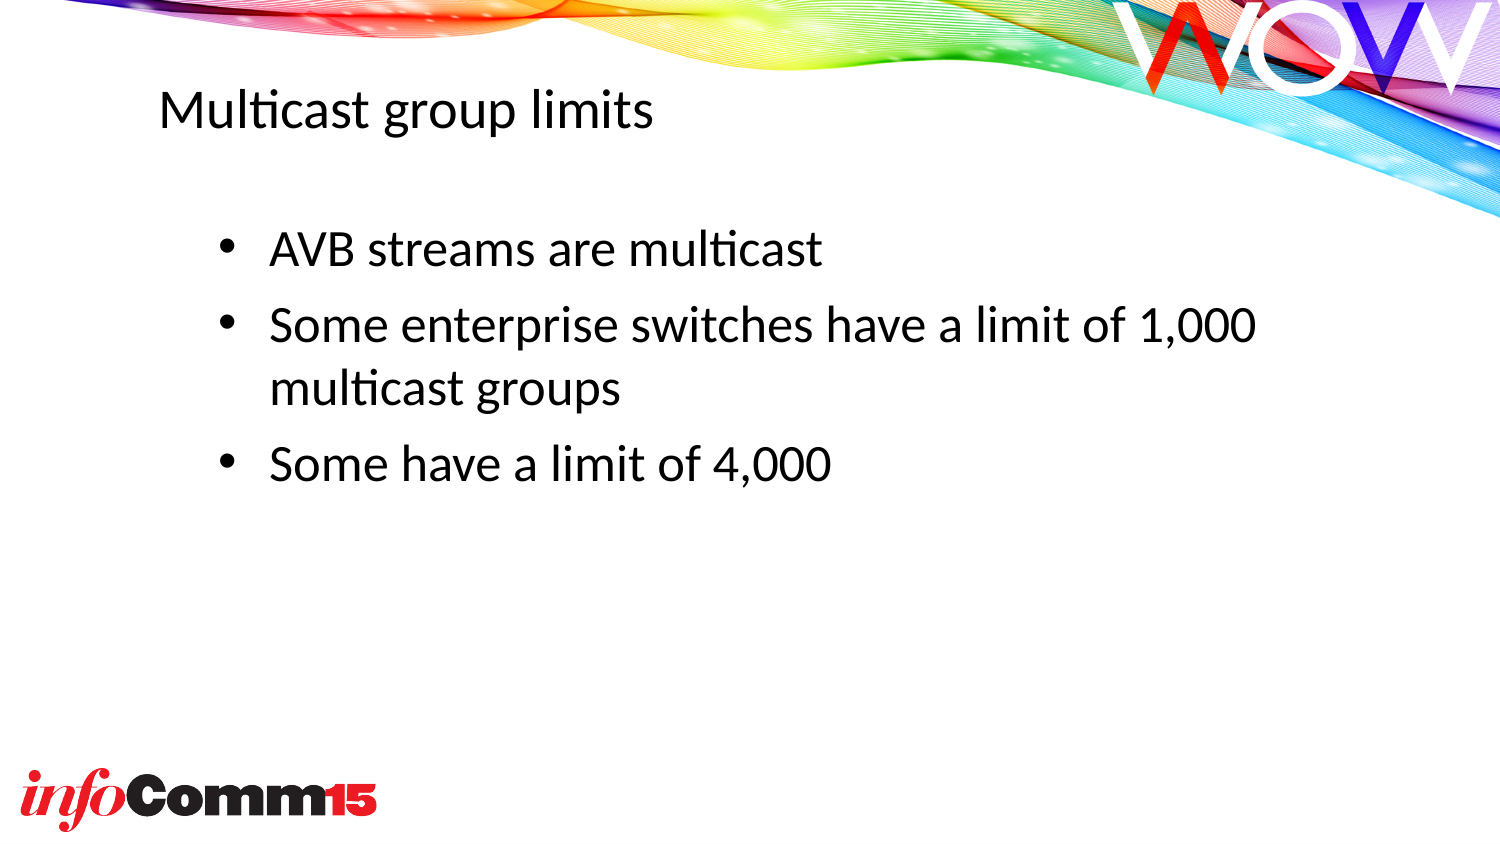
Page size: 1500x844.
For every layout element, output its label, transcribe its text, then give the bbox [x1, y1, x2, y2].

text_box AVB streams are multicast Some enterprise switches have a limit of 1,000 multicast groups Some have a limit of 4,000 [211, 206, 1290, 638]
picture [0, 0, 1500, 844]
text_box Multicast group limits [151, 59, 1165, 153]
